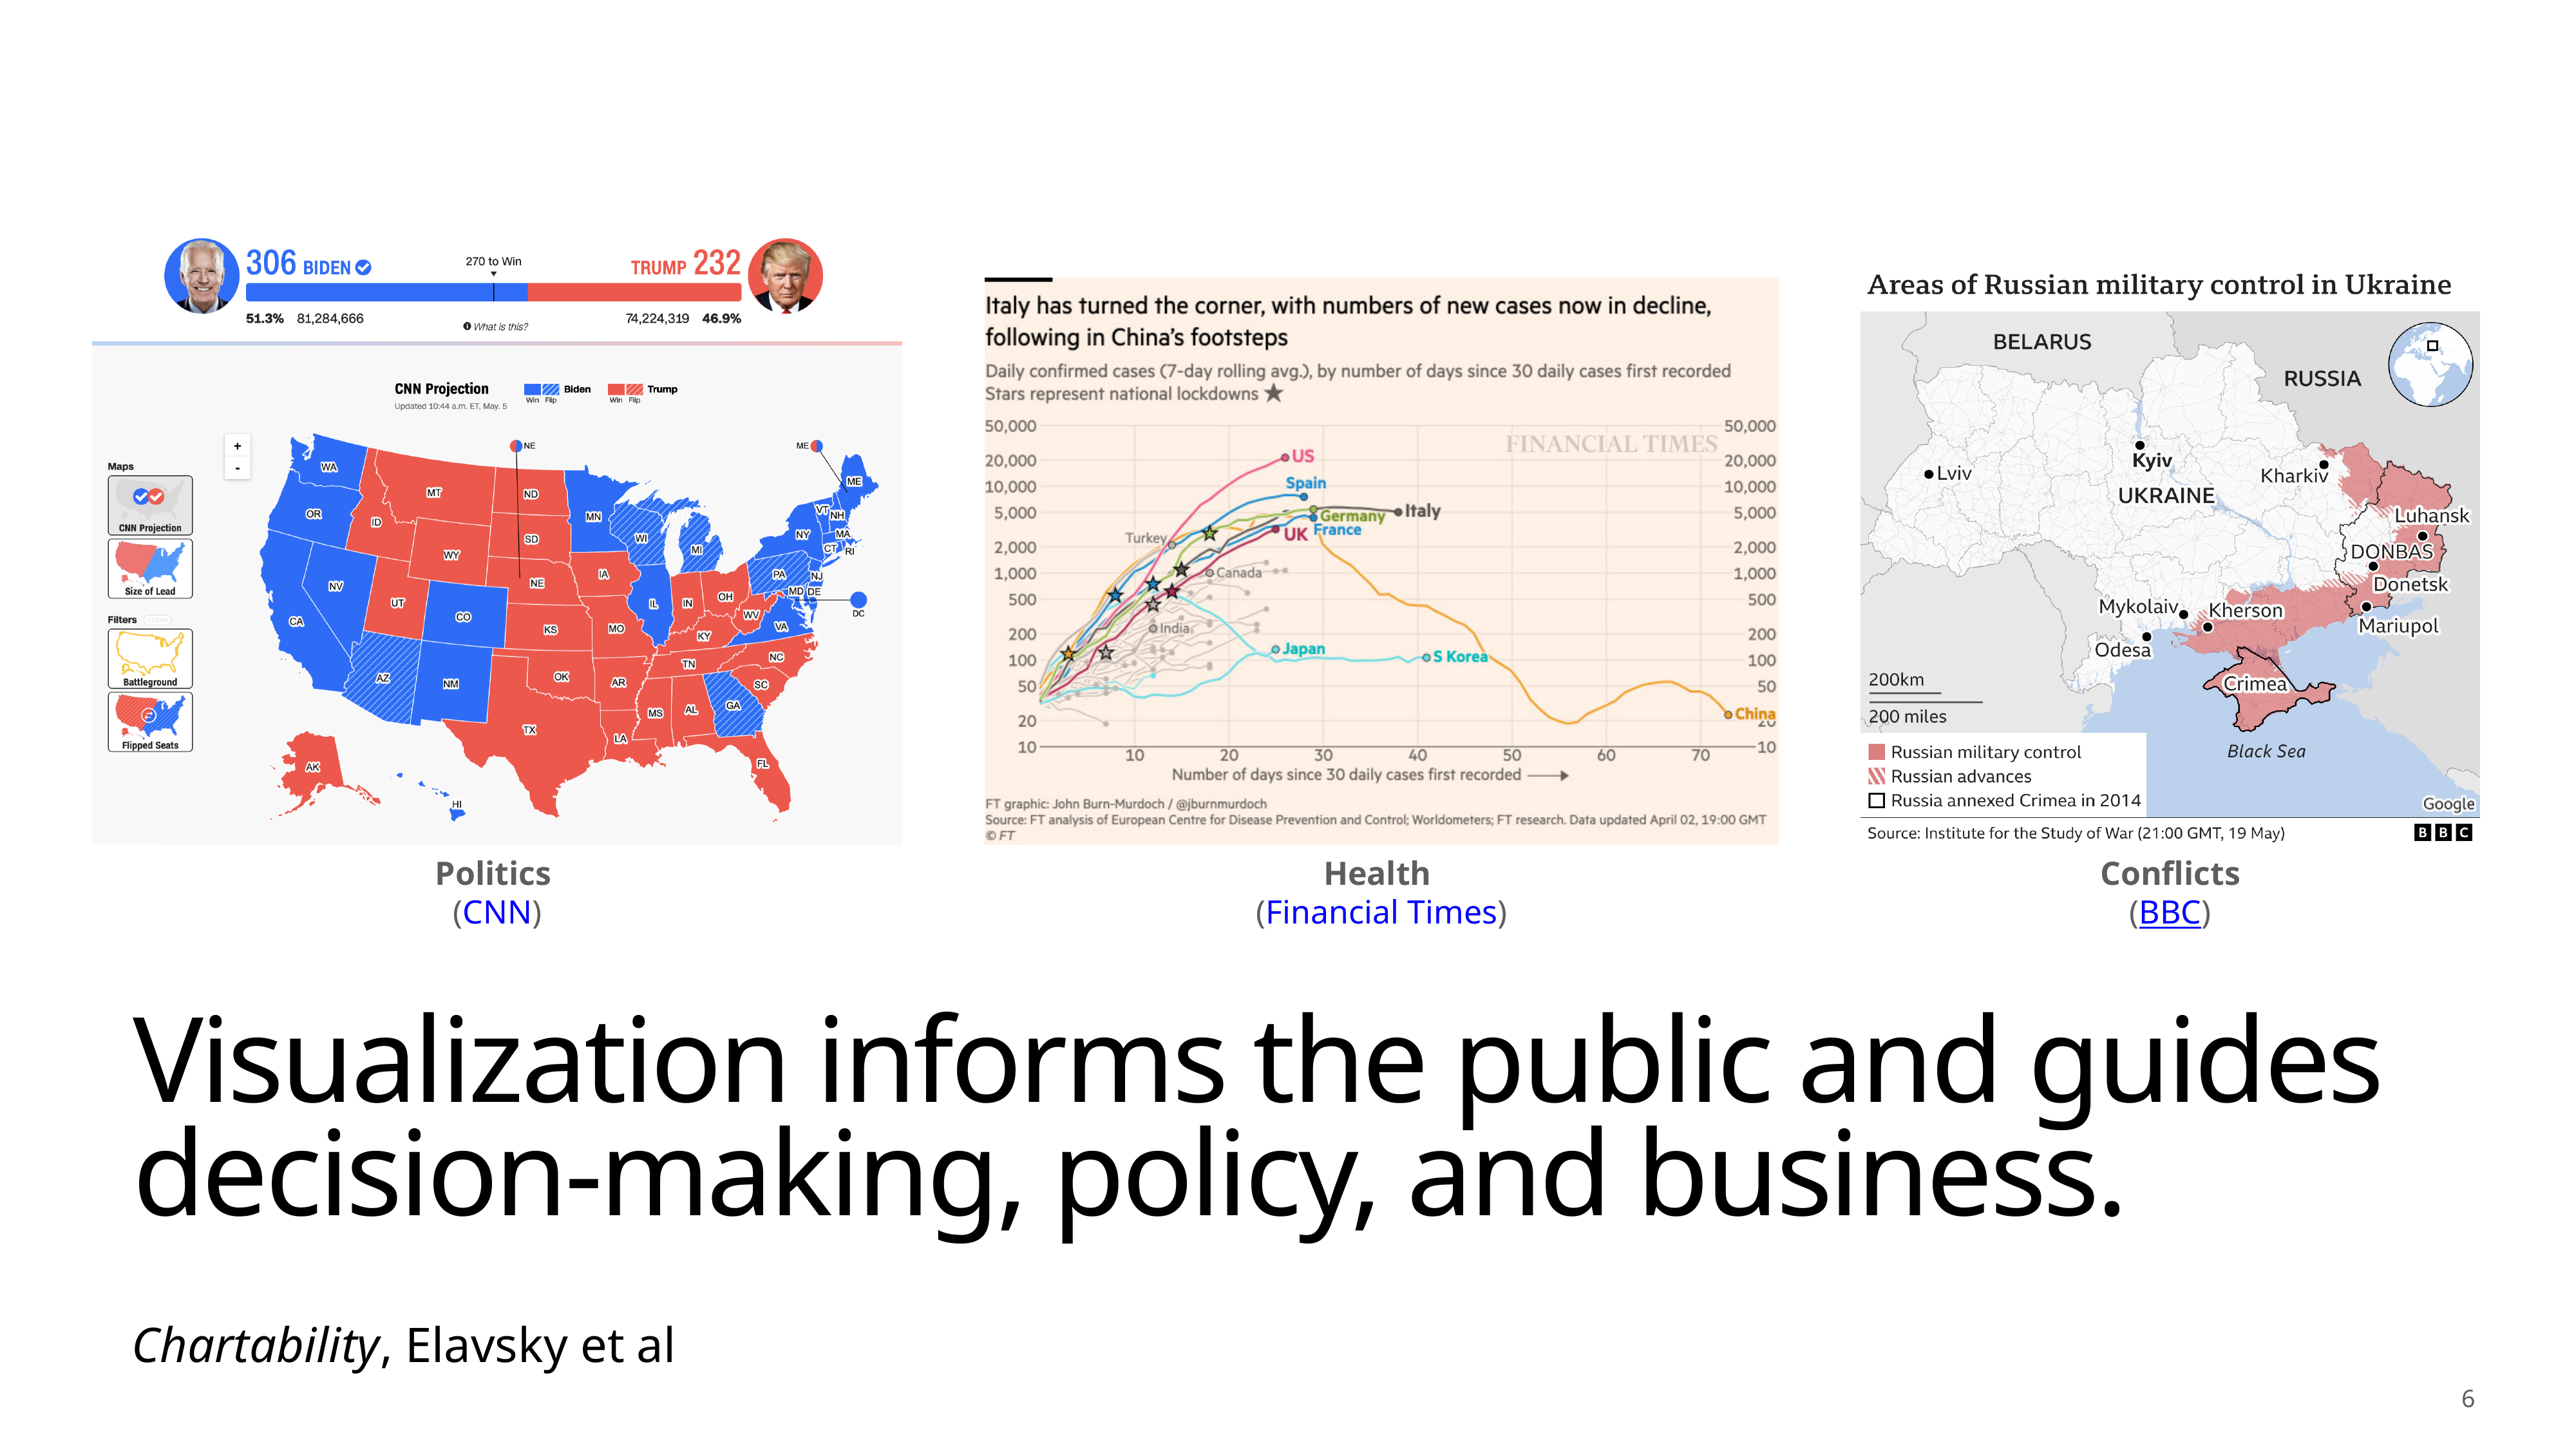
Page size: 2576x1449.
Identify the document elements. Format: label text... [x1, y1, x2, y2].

picture [1861, 265, 2480, 846]
text_box Chartability, Elavsky et al [127, 1309, 2448, 1378]
slide_number 6 [2448, 1381, 2488, 1422]
text_box Politics (CNN) [92, 848, 902, 942]
picture [984, 278, 1779, 846]
title Visualization informs the public and guides decision-making, policy, and business. [127, 752, 2449, 1244]
picture [92, 227, 903, 846]
text_box Health (Financial Times) [985, 848, 1779, 942]
text_box Conflicts (BBC) [1861, 848, 2480, 942]
